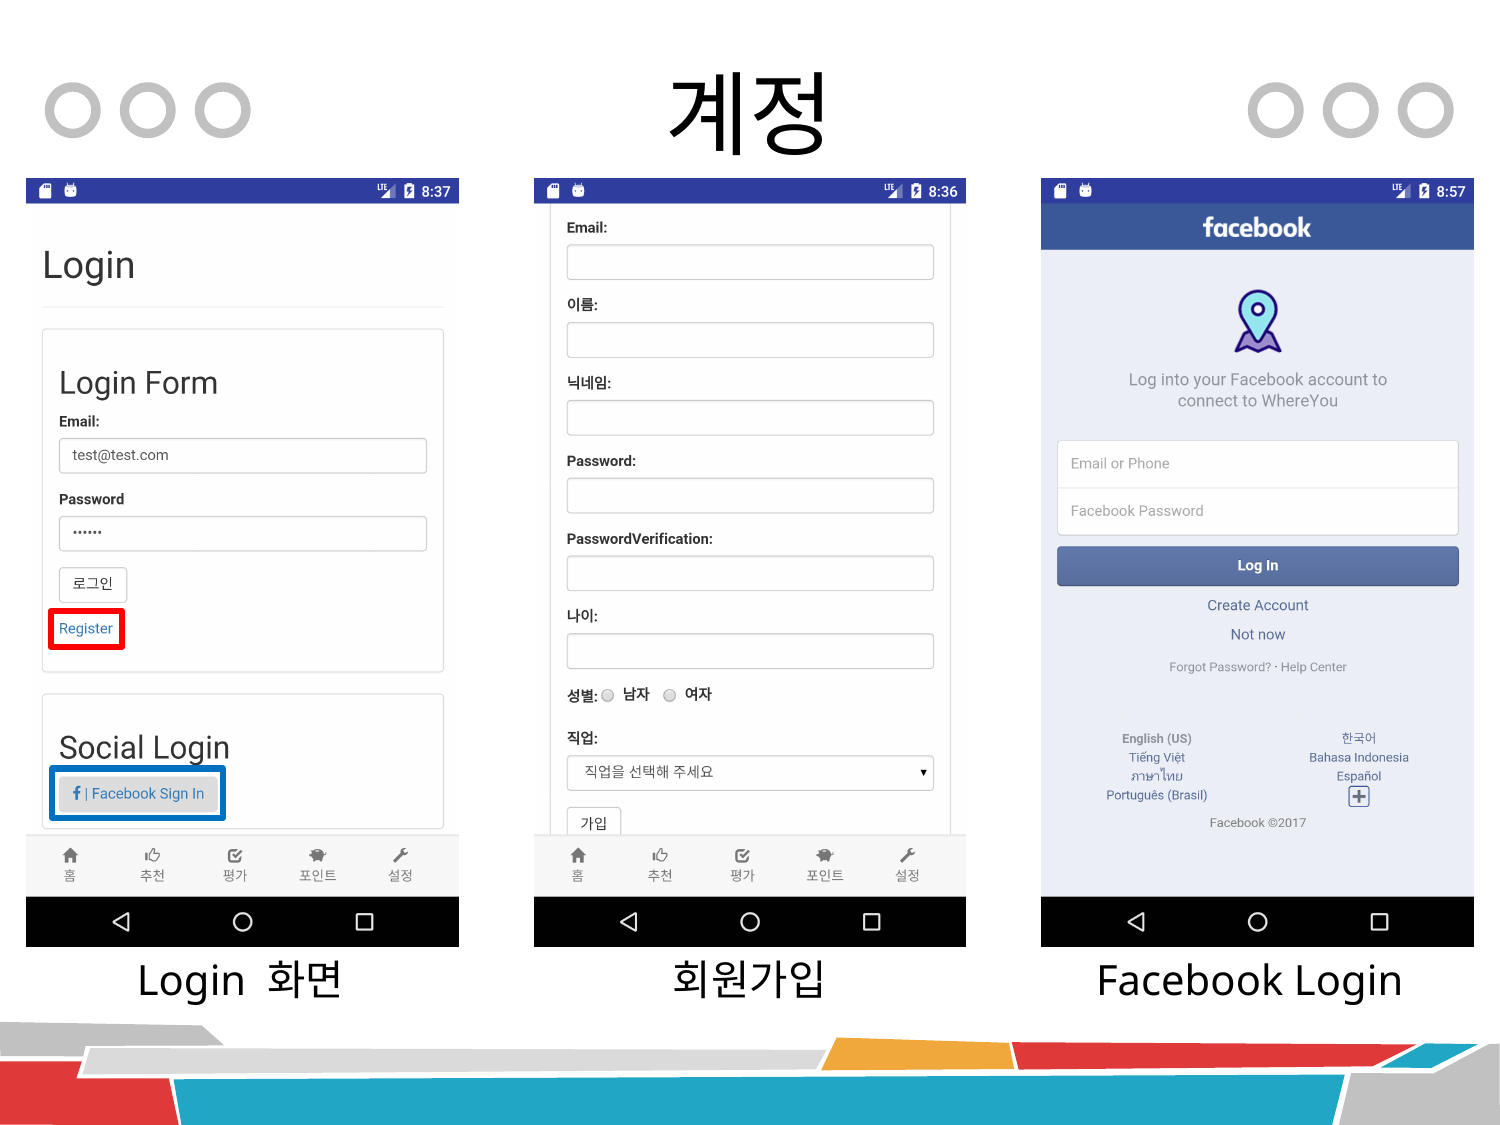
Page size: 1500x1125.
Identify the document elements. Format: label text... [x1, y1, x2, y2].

picture [533, 178, 967, 947]
title 계정 [262, 18, 1238, 206]
text_box Login 화면 [122, 947, 359, 1012]
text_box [26, 178, 459, 947]
text_box Facebook Login [1081, 947, 1419, 1012]
text_box 회원가입 [658, 947, 842, 1012]
picture [1041, 178, 1474, 947]
